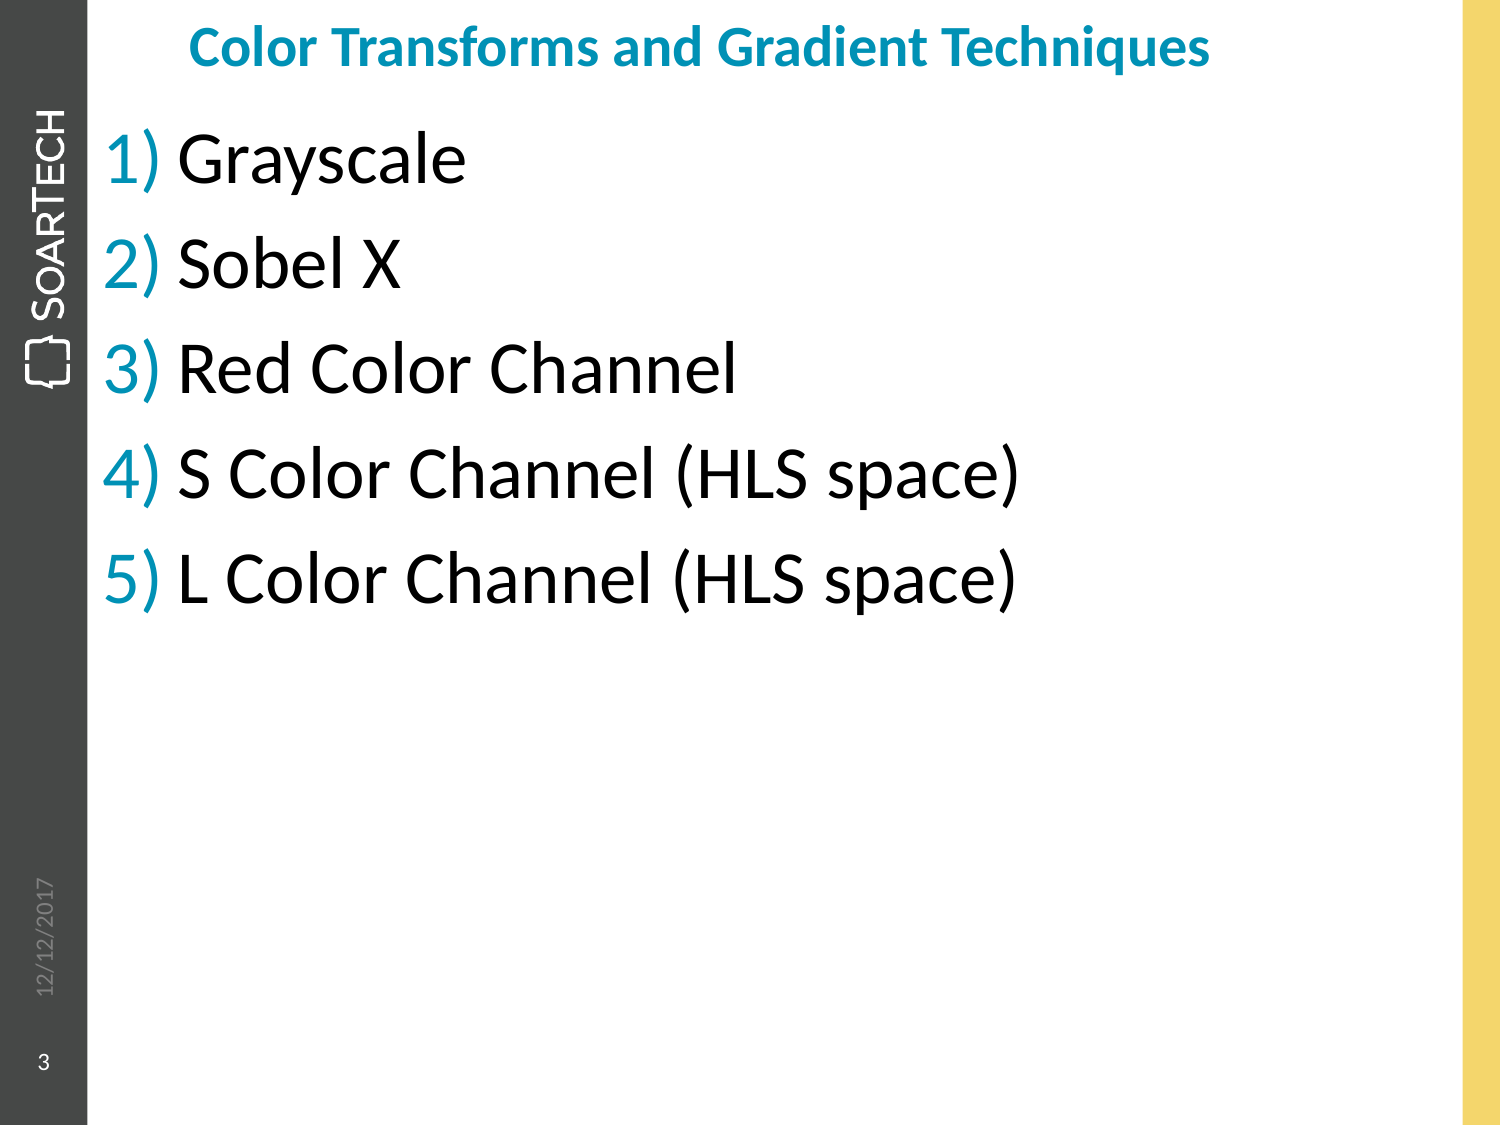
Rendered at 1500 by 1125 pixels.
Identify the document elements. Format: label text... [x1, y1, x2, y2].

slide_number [20, 862, 71, 1026]
list Grayscale Sobel X Red Color Channel S Color Channel (HLS space) L Color Channel (HLS space) [87, 100, 1463, 1088]
title Color Transforms and Gradient Techniques [174, 0, 1388, 100]
slide_number 3 [0, 1037, 87, 1088]
picture [25, 111, 70, 389]
